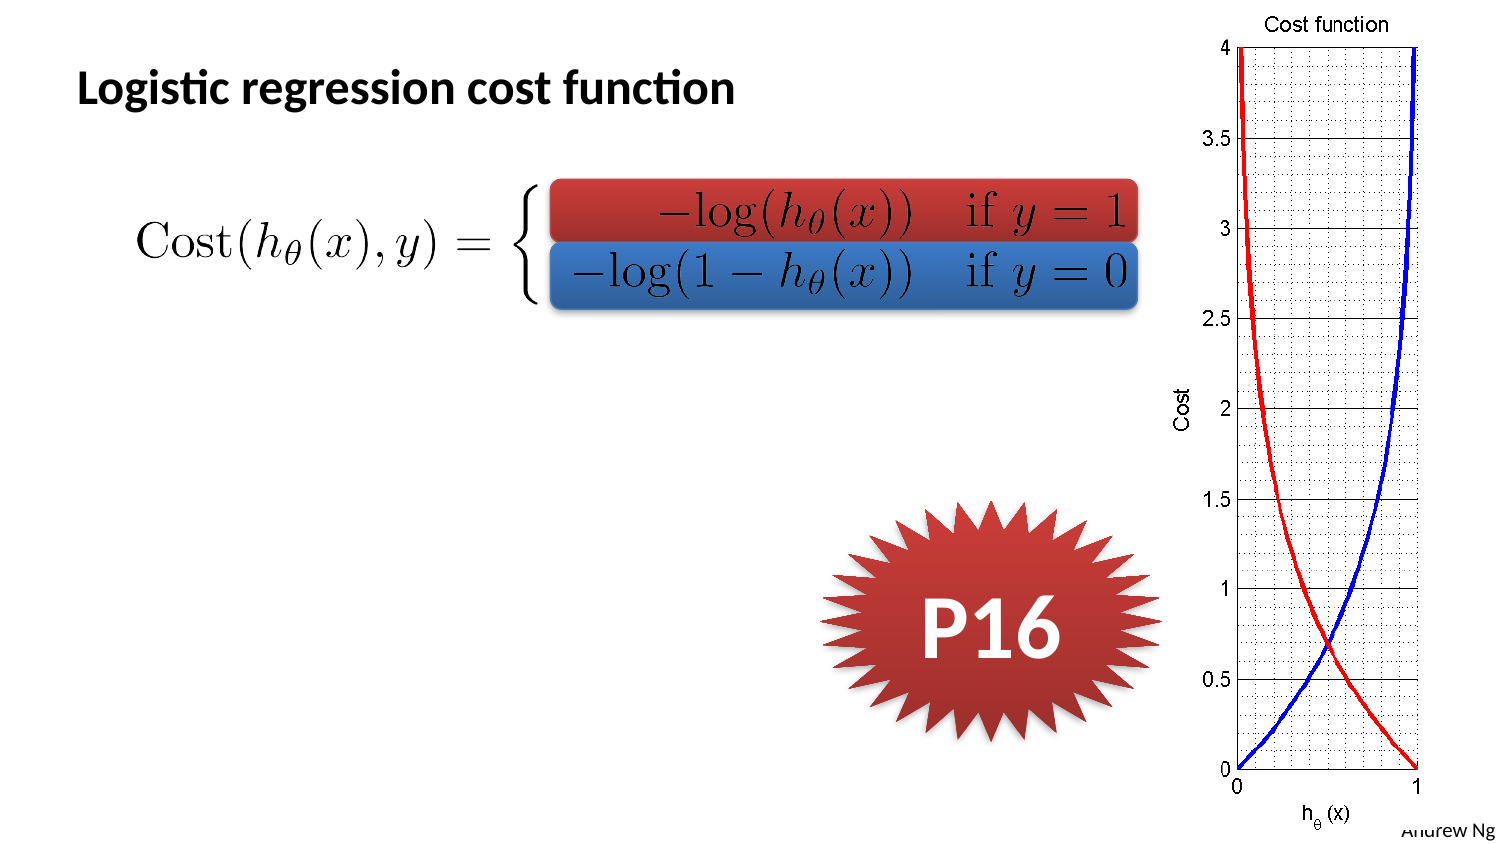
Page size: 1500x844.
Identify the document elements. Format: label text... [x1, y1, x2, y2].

text_box [552, 178, 1139, 242]
picture [1162, 4, 1438, 830]
picture [137, 184, 1127, 305]
text_box Logistic regression cost function [62, 46, 950, 122]
text_box P16 [819, 500, 1157, 743]
text_box [1129, 242, 1139, 310]
